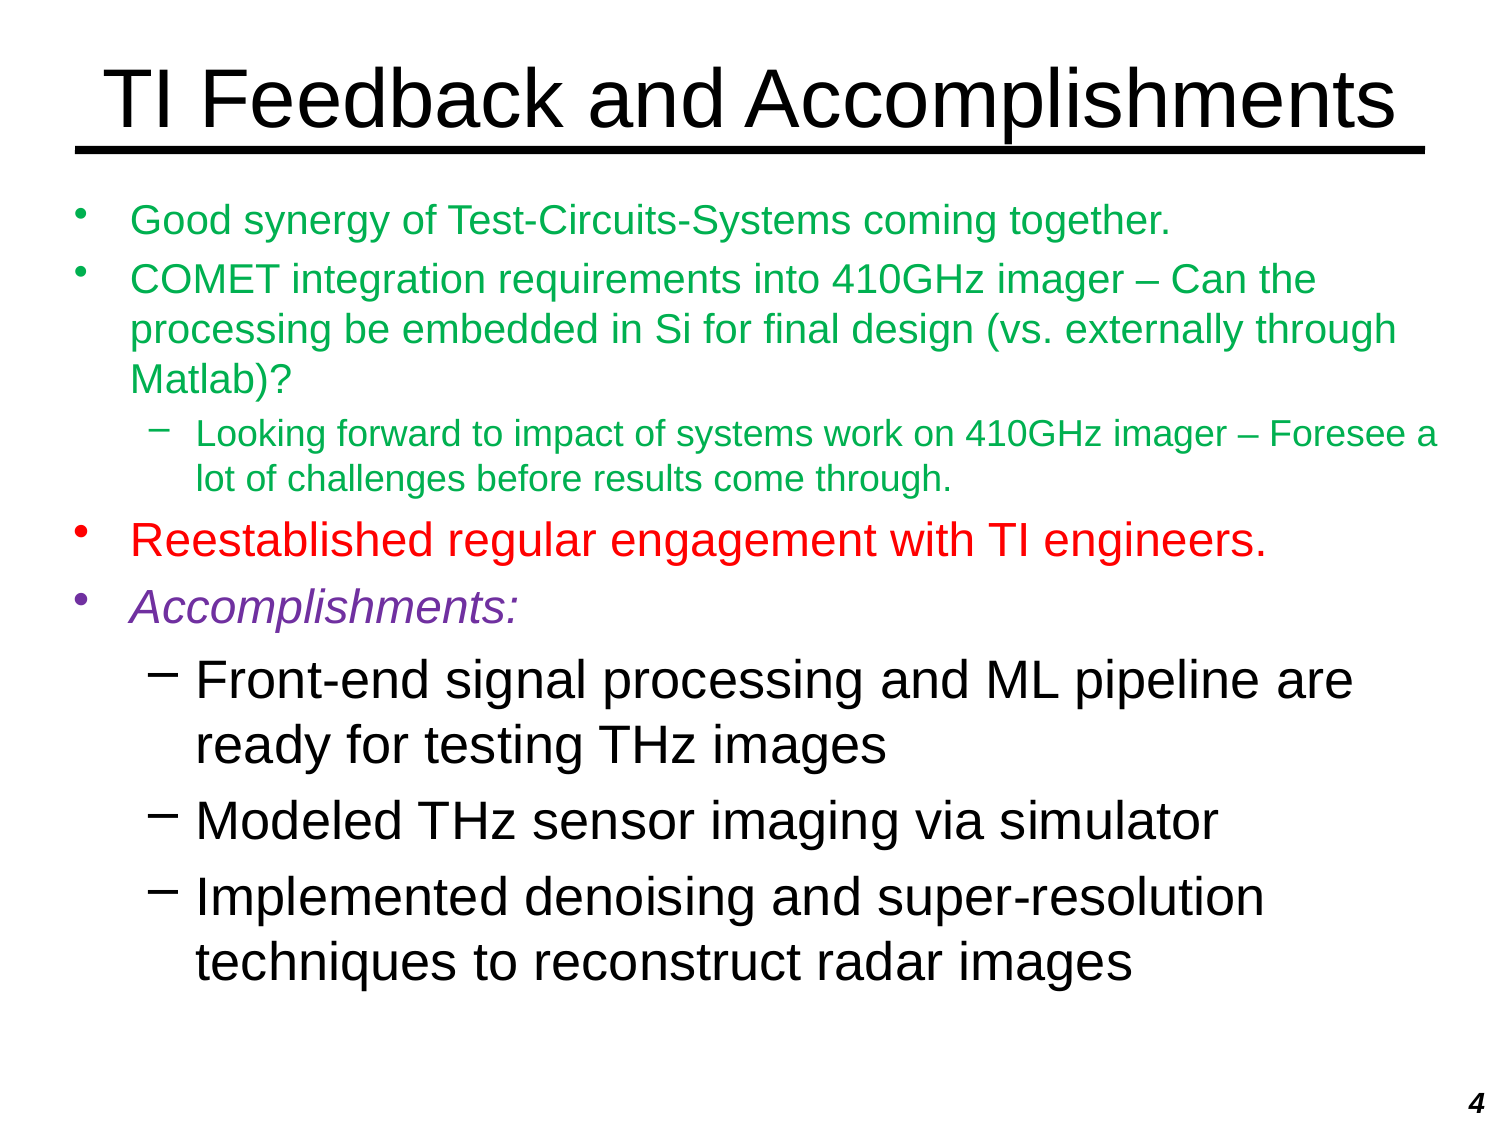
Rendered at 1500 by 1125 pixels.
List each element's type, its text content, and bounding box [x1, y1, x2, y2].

title TI Feedback and Accomplishments [37, 0, 1463, 188]
list Good synergy of Test-Circuits-Systems coming together. COMET integration requirements into 410GHz imager – Can the processing be embedded in Si for final design (vs. externally through Matlab)? Looking forward to impact of systems work on 410GHz imager – Foresee a lot of challenges before results come through. Reestablished regular engagement with TI engineers. Accomplishments: Front-end signal processing and ML pipeline are ready for testing THz images Modeled THz sensor imaging via simulator Implemented denoising and super-resolution techniques to reconstruct radar images [62, 188, 1463, 1063]
